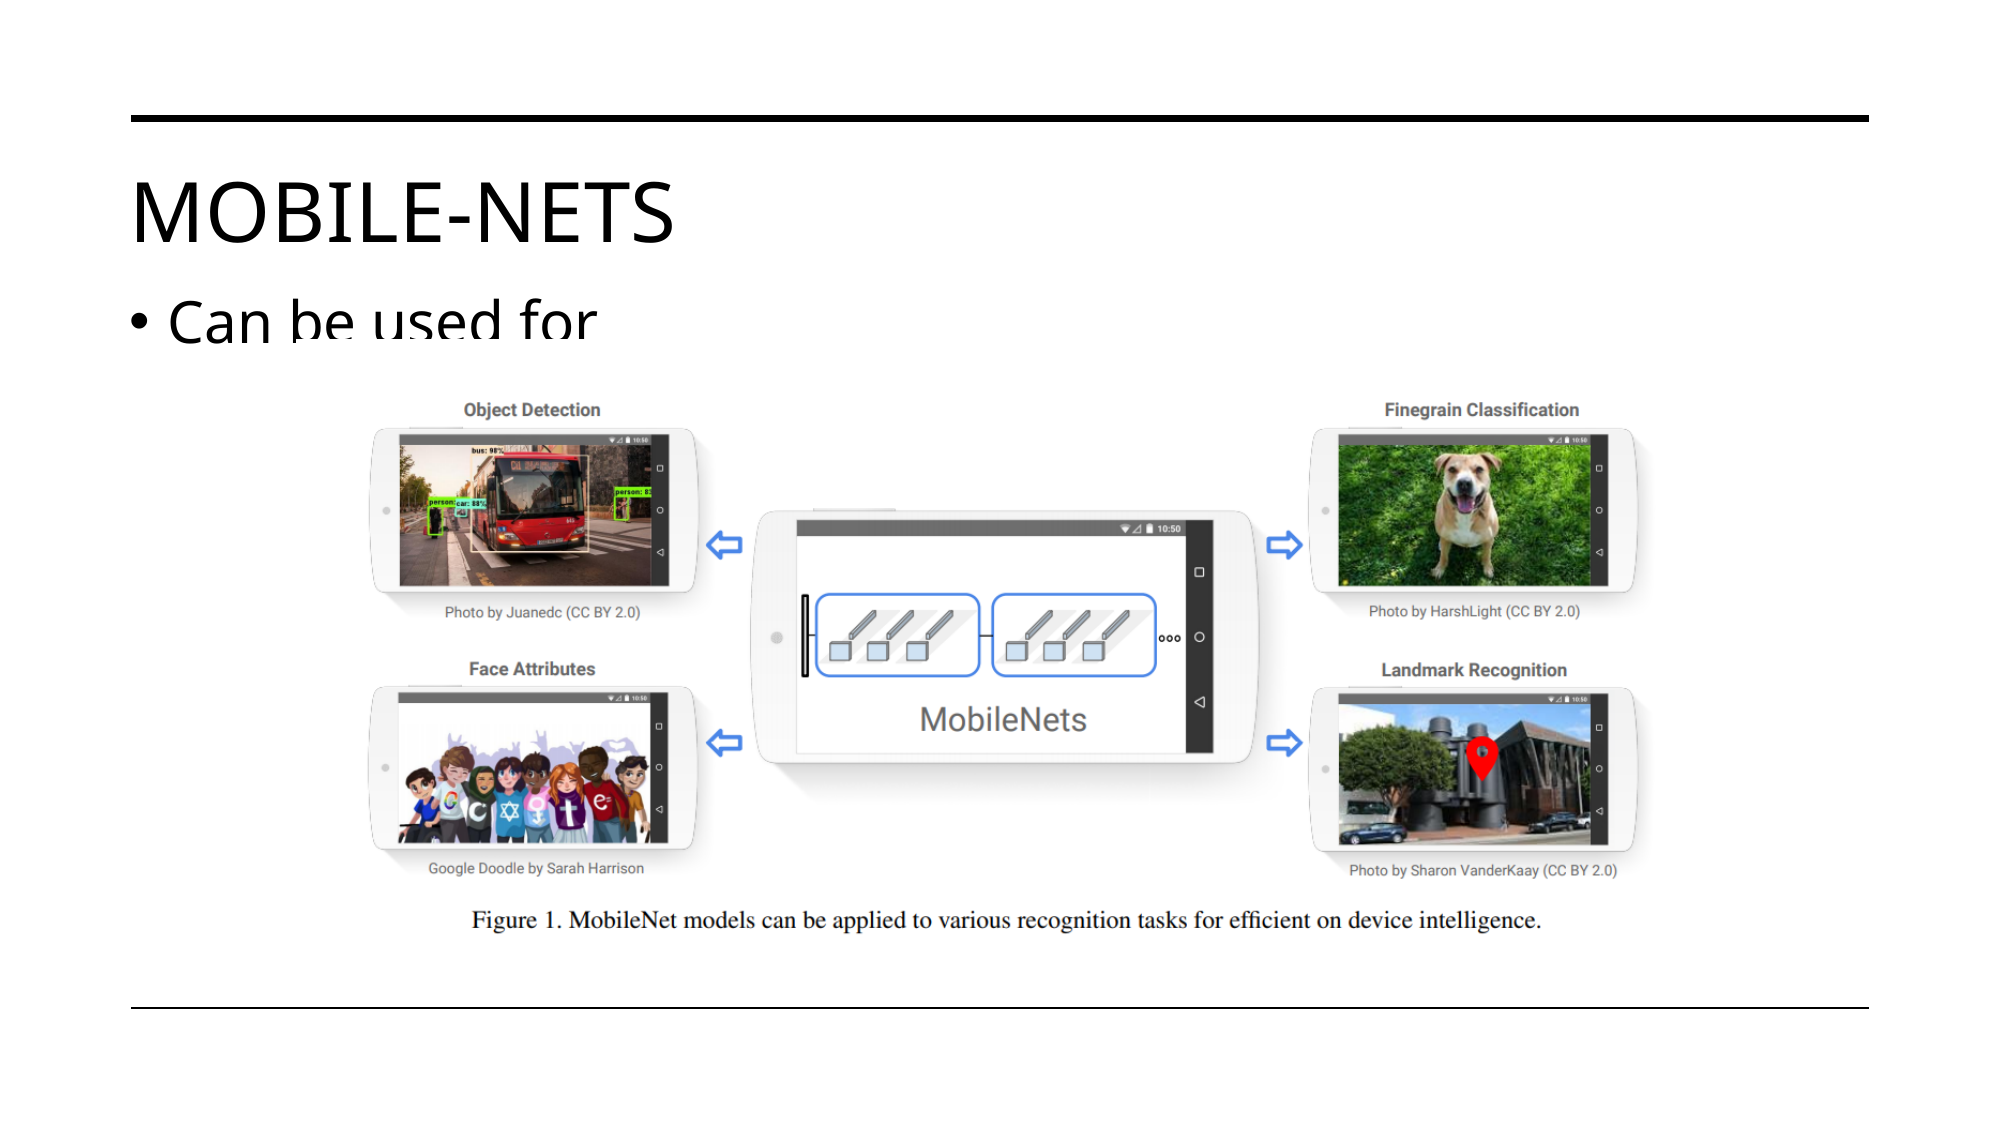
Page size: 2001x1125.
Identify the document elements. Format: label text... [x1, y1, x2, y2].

title Mobile-nets [114, 151, 1869, 264]
list Can be used for [114, 264, 1869, 1003]
picture [296, 339, 1687, 974]
